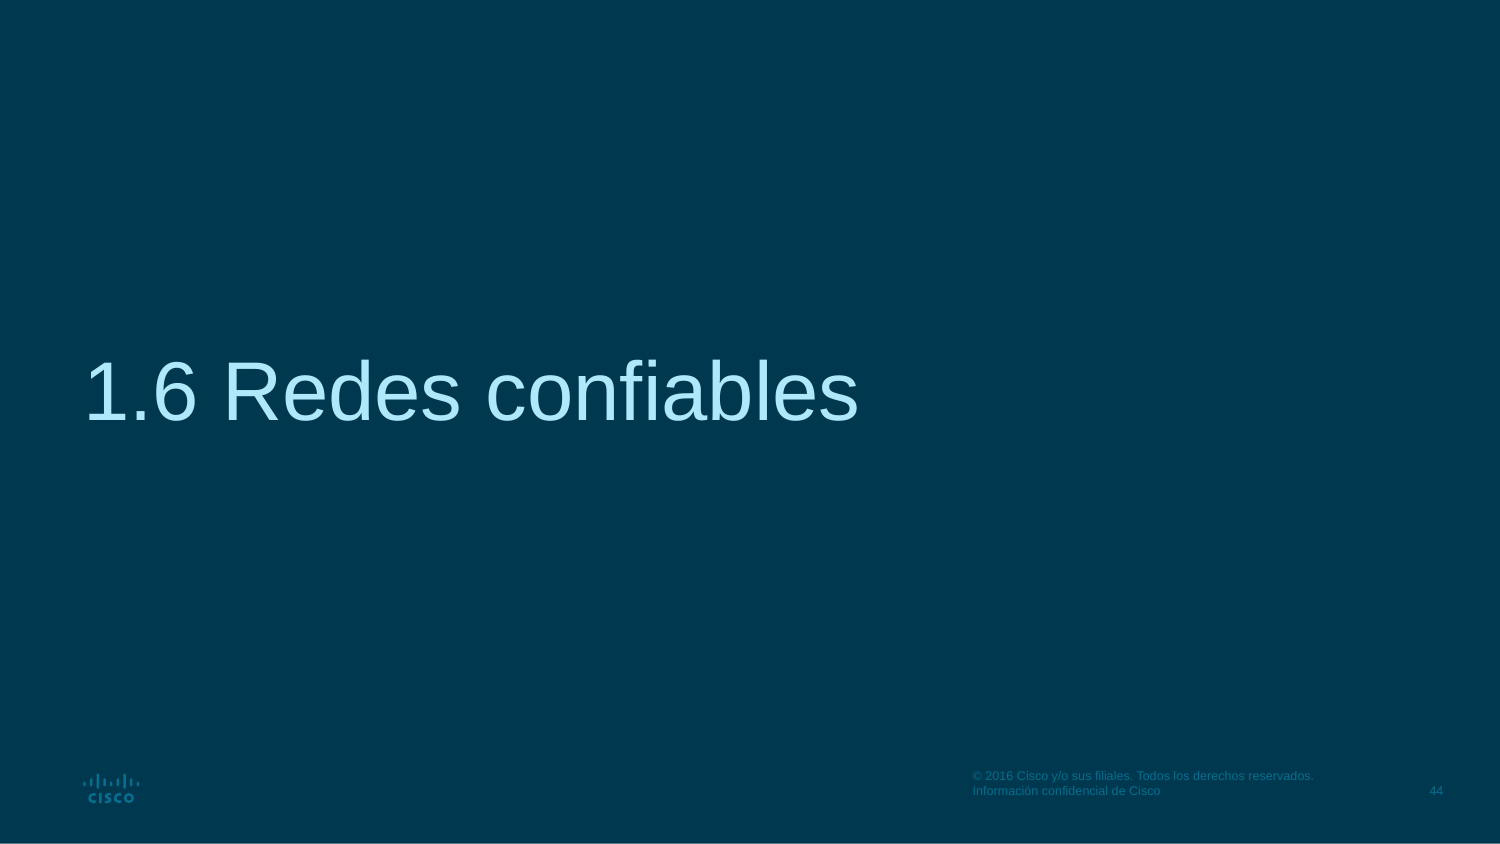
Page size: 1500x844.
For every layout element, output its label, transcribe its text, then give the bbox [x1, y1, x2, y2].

title 1.6 Redes confiables [68, 150, 1419, 446]
